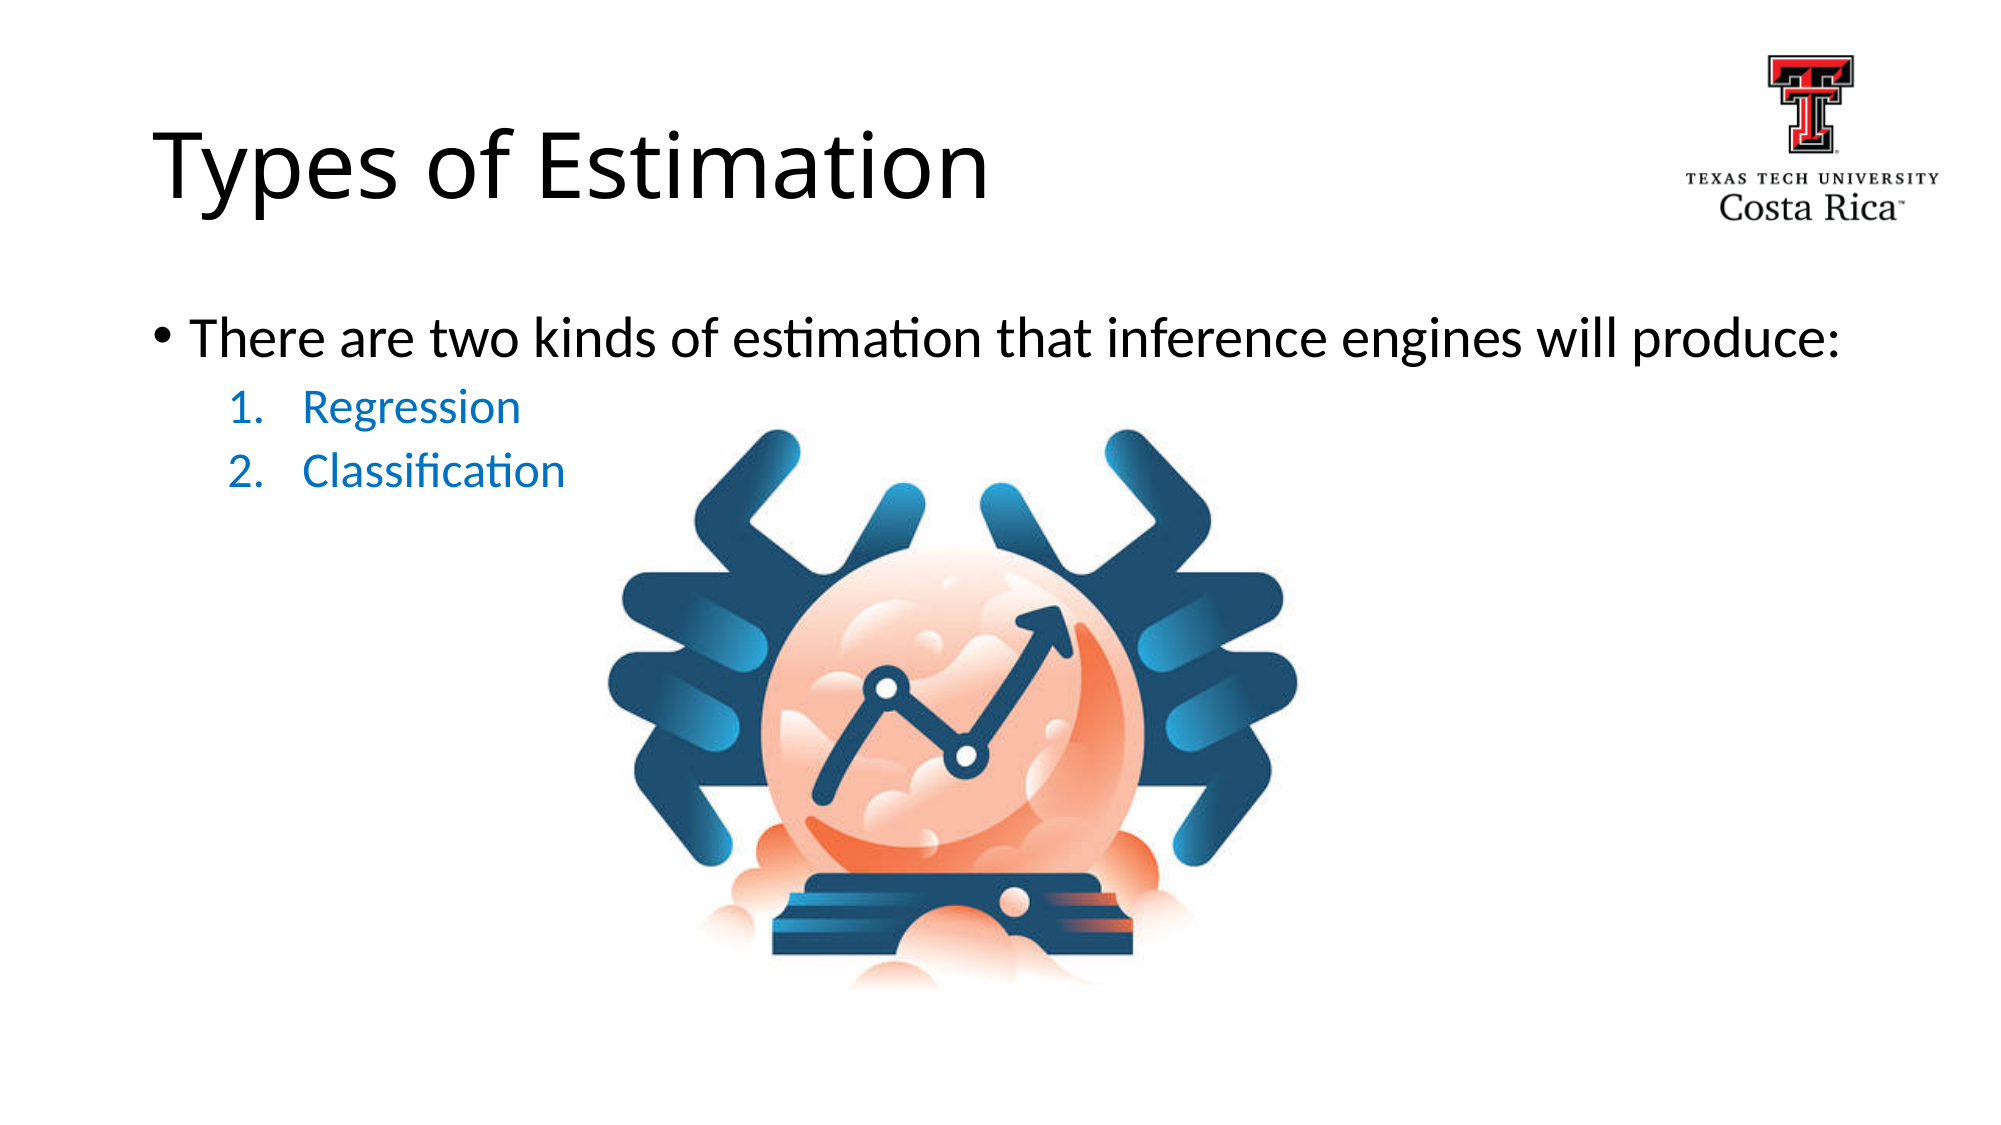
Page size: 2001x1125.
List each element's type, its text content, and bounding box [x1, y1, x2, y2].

title Types of Estimation [137, 59, 1863, 278]
picture [1664, 30, 1964, 251]
list There are two kinds of estimation that inference engines will produce: Regression Classification [137, 299, 1863, 1014]
picture [468, 391, 1438, 1036]
